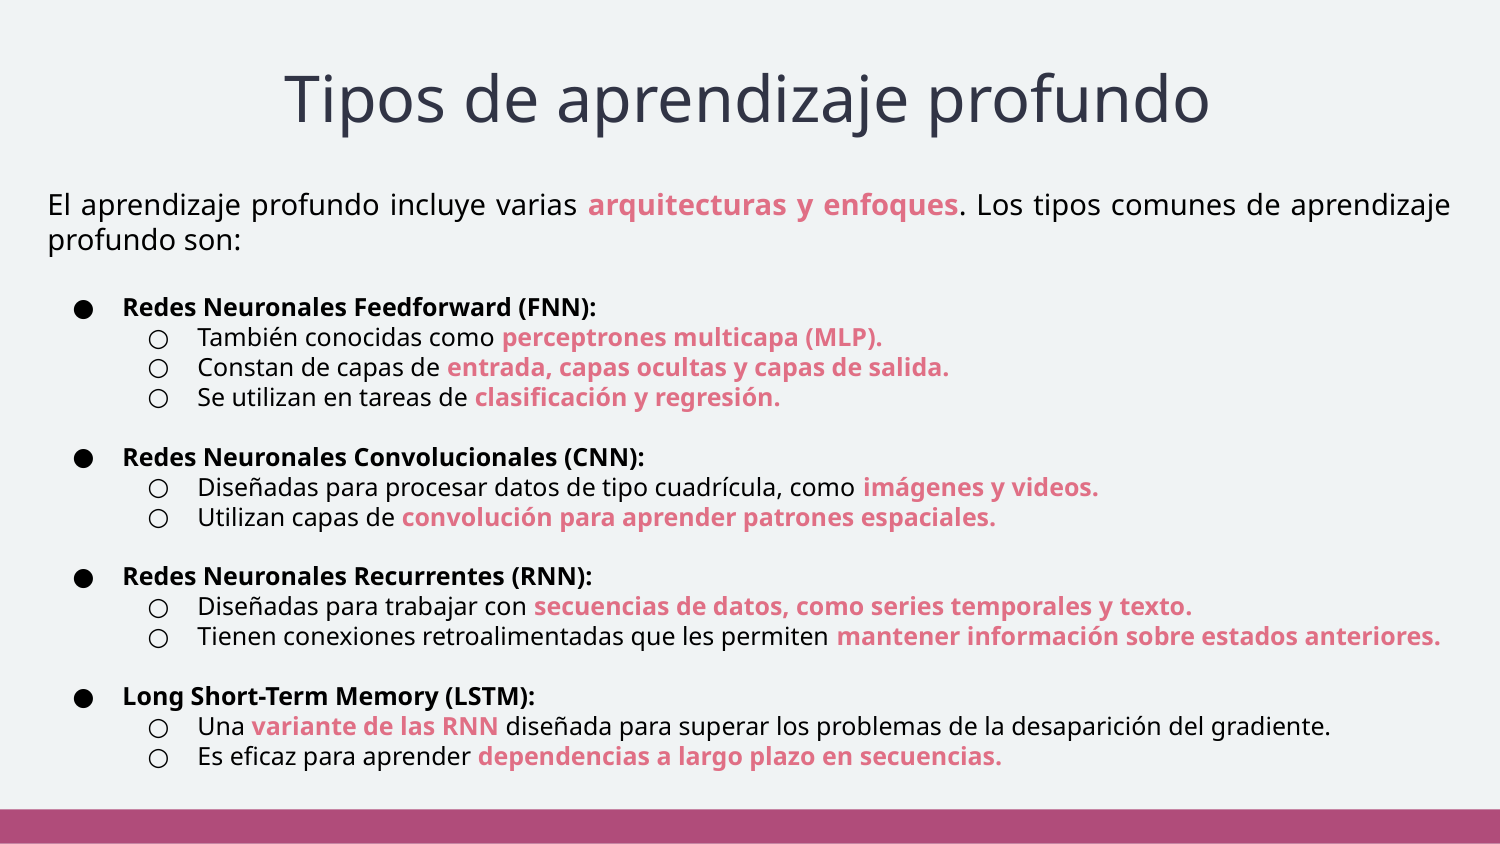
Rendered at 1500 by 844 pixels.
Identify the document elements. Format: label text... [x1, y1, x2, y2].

text_box El aprendizaje profundo incluye varias arquitecturas y enfoques. Los tipos comunes de aprendizaje profundo son: Redes Neuronales Feedforward (FNN): También conocidas como perceptrones multicapa (MLP). Constan de capas de entrada, capas ocultas y capas de salida. Se utilizan en tareas de clasificación y regresión. Redes Neuronales Convolucionales (CNN): Diseñadas para procesar datos de tipo cuadrícula, como imágenes y videos. Utilizan capas de convolución para aprender patrones espaciales. Redes Neuronales Recurrentes (RNN): Diseñadas para trabajar con secuencias de datos, como series temporales y texto. Tienen conexiones retroalimentadas que les permiten mantener información sobre estados anteriores. Long Short-Term Memory (LSTM): Una variante de las RNN diseñada para superar los problemas de la desaparición del gradiente. Es eficaz para aprender dependencias a largo plazo en secuencias. [32, 163, 1467, 794]
title Tipos de aprendizaje profundo [46, 42, 1450, 163]
